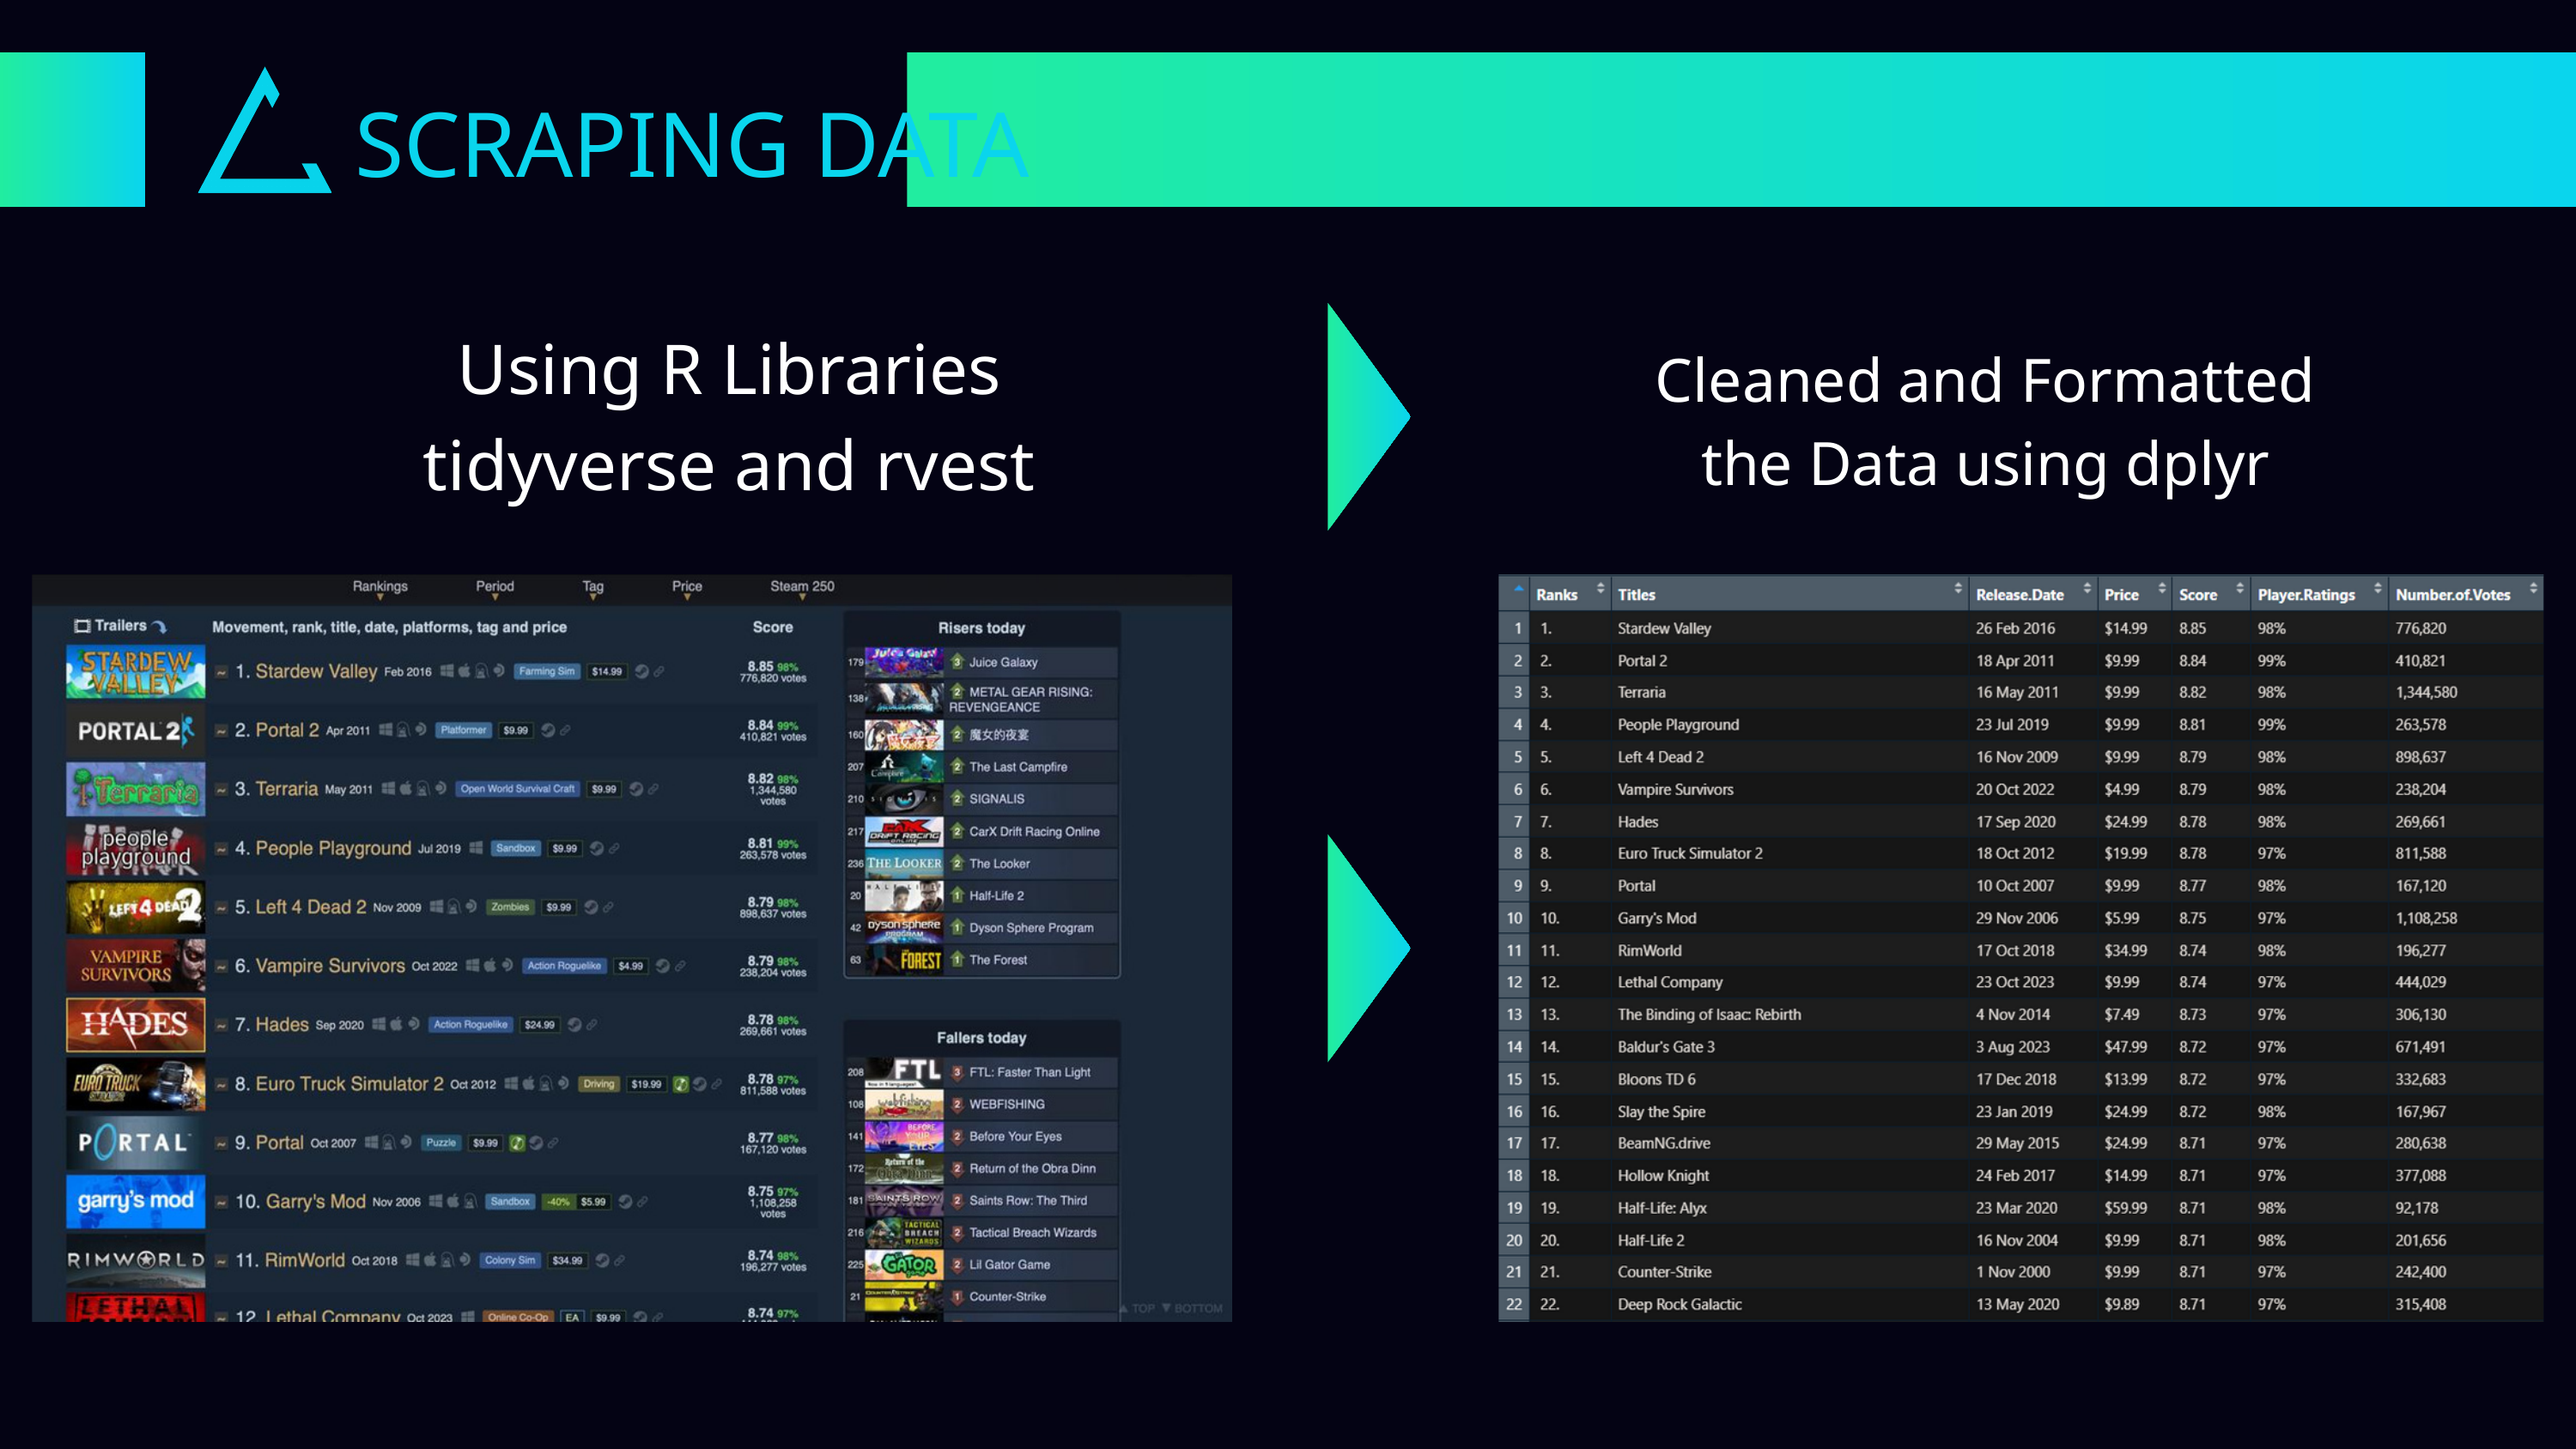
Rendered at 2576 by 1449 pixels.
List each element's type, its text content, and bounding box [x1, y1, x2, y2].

text_box [1498, 574, 2544, 1322]
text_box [1255, 374, 1484, 459]
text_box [907, 52, 2576, 207]
text_box Using R Libraries tidyverse and rvest [258, 312, 1200, 600]
text_box [197, 66, 332, 193]
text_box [1255, 906, 1484, 991]
text_box Cleaned and Formatted the Data using dplyr [1576, 330, 2396, 498]
text_box SCRAPING DATA [355, 77, 903, 196]
text_box [32, 574, 1232, 1322]
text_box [0, 52, 145, 207]
